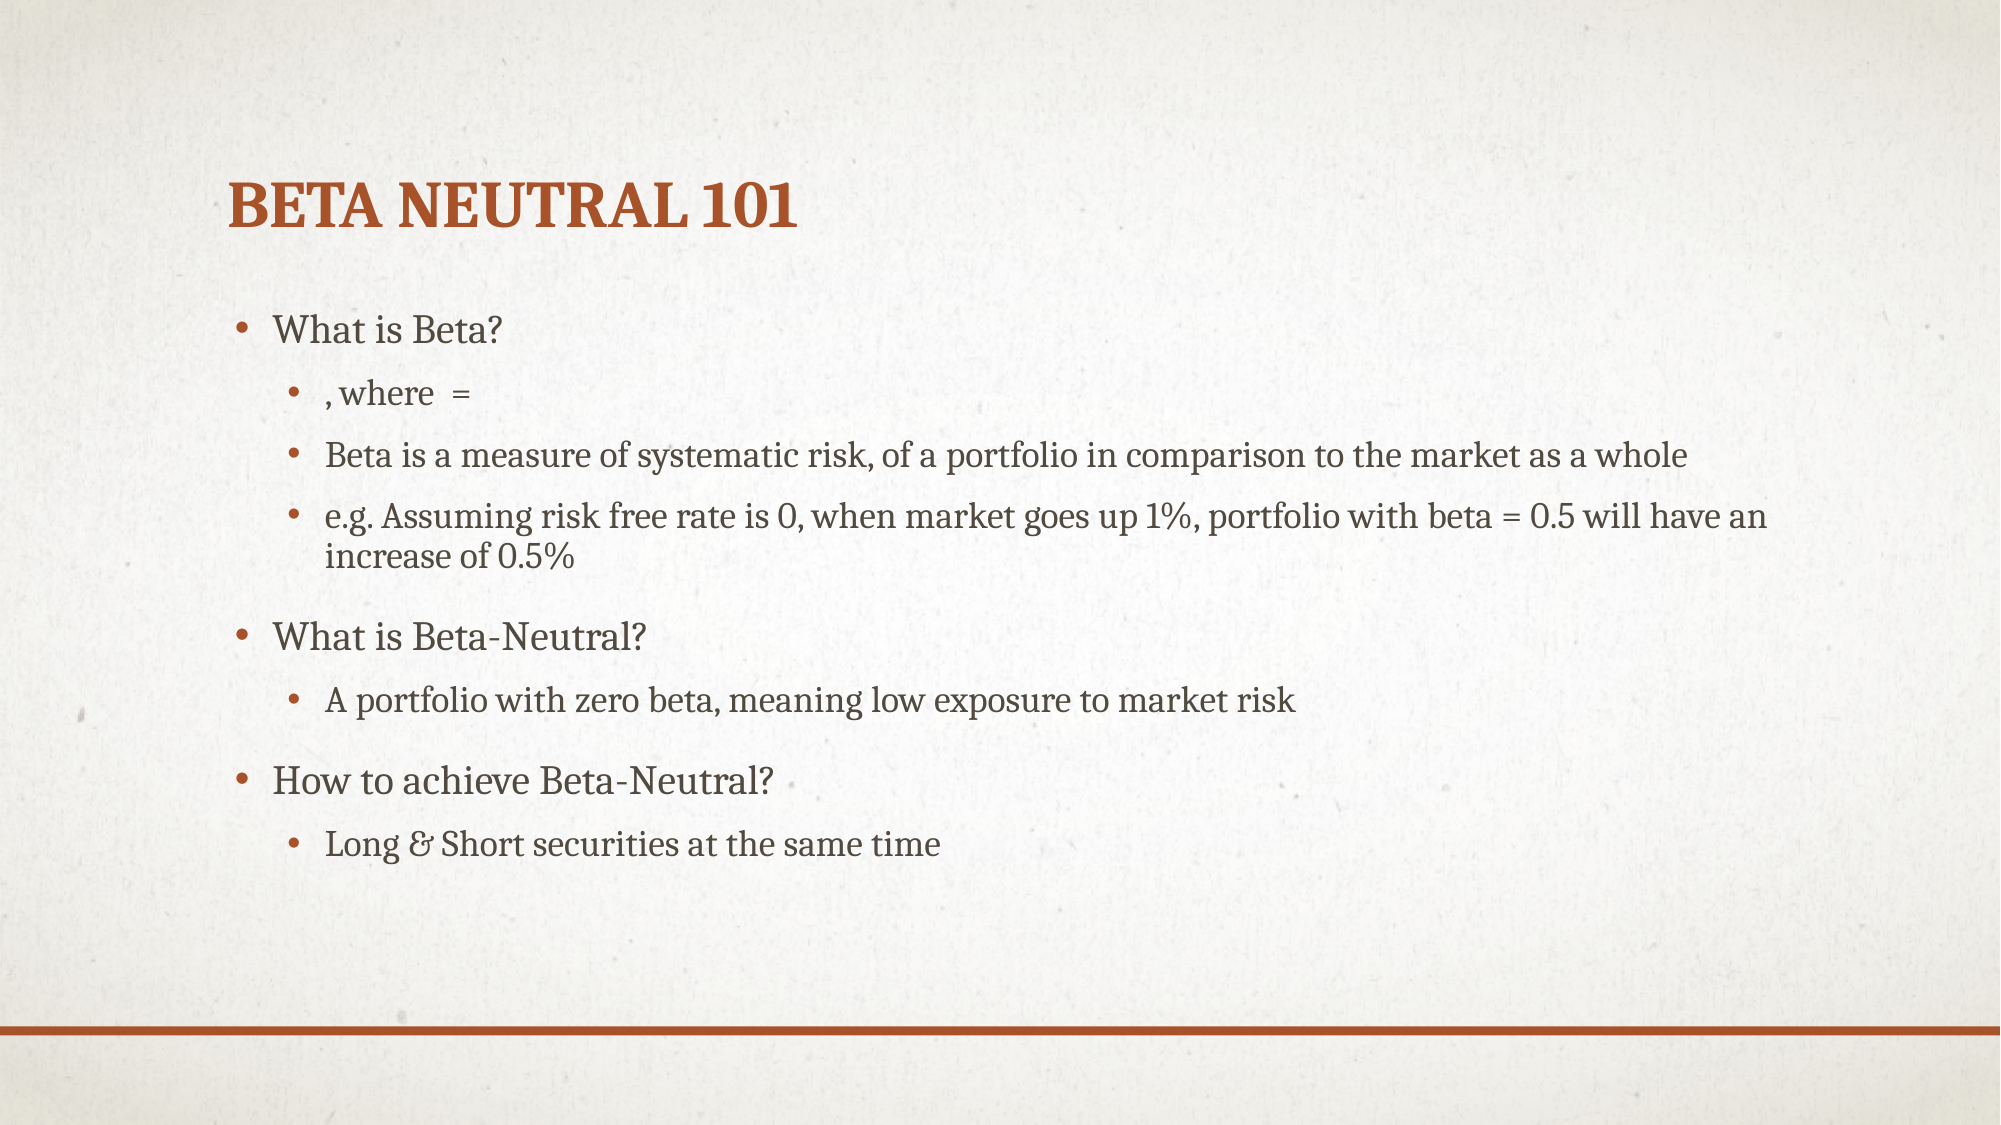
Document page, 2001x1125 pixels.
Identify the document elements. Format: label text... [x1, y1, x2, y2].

title Beta neutral 101 [212, 62, 1788, 250]
picture [0, 0, 2001, 1125]
